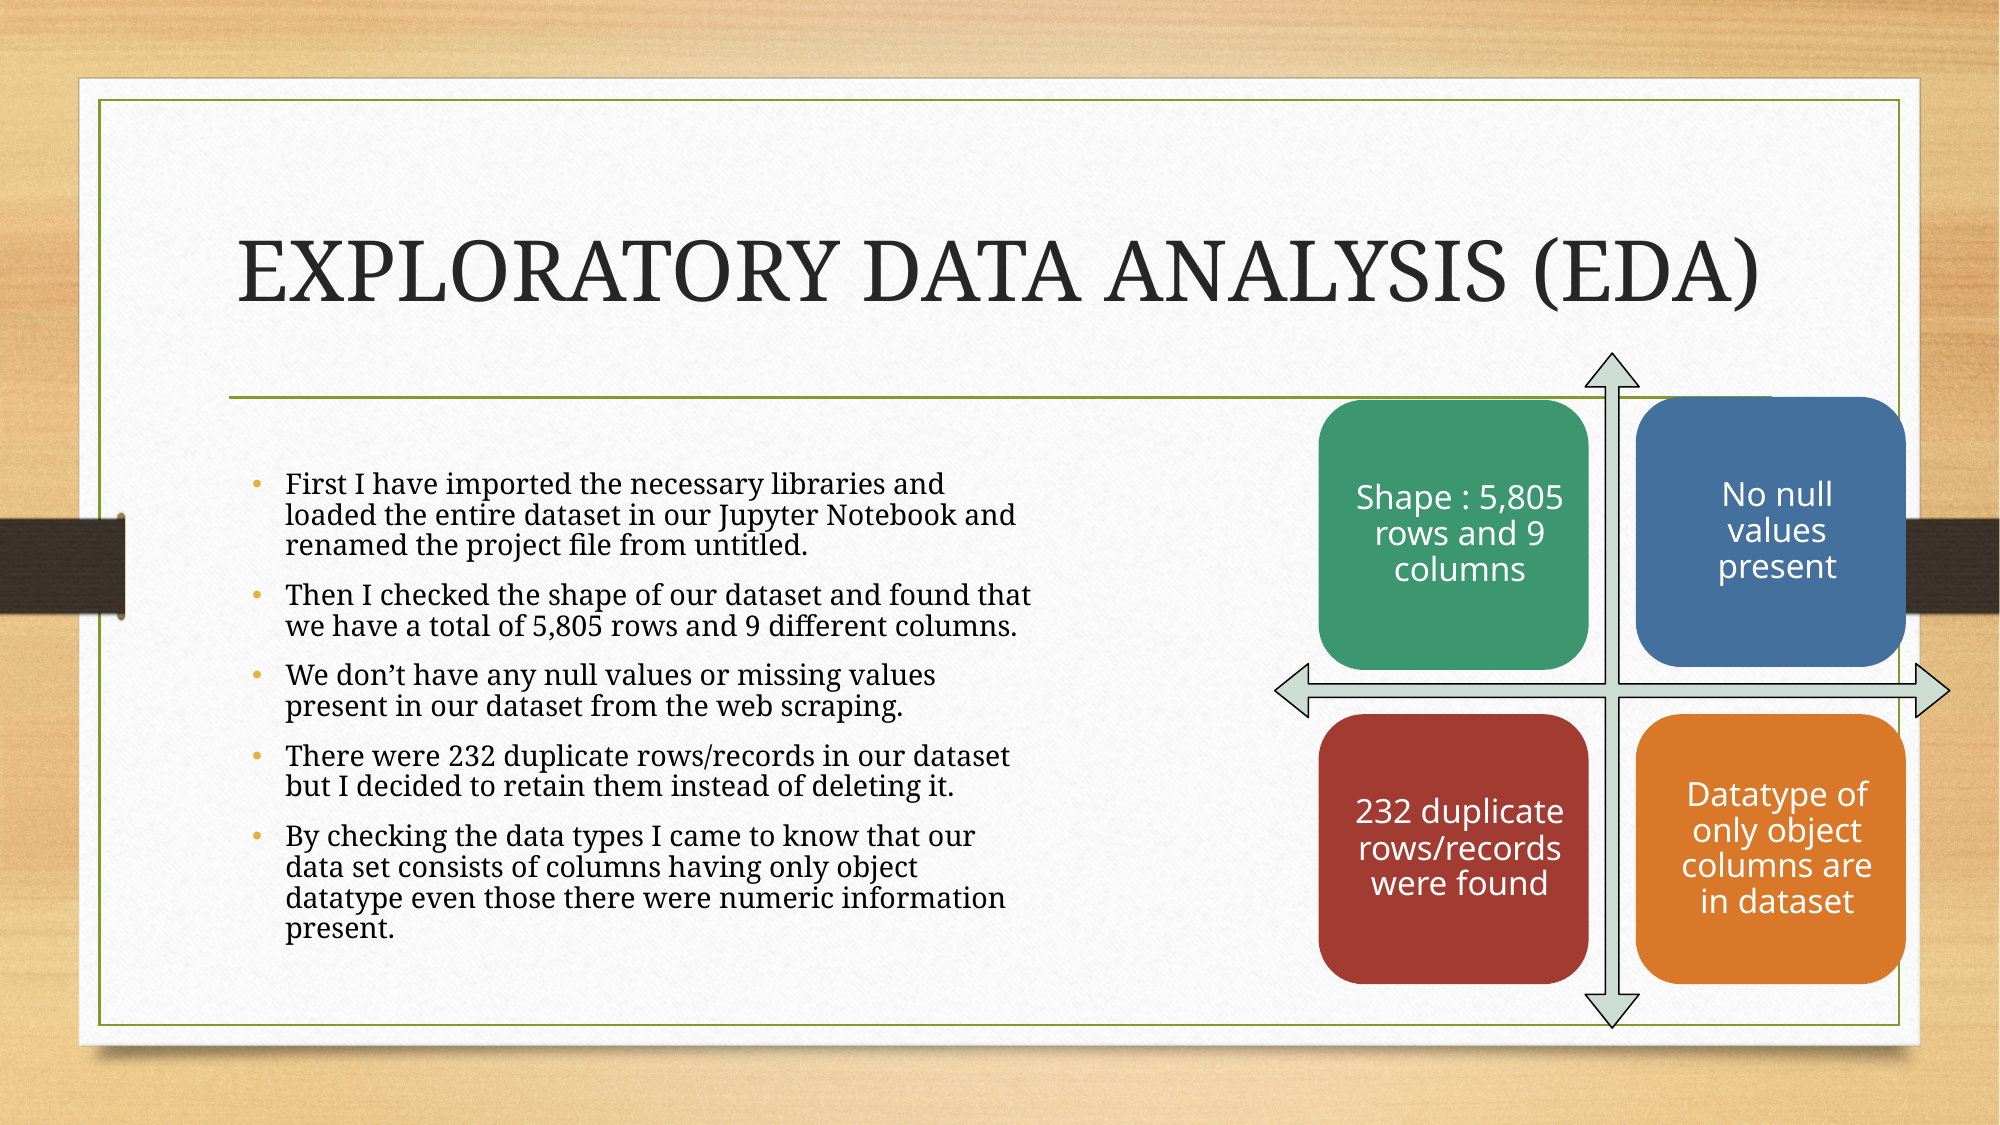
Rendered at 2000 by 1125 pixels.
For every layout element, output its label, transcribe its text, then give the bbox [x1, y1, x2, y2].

text_box First I have imported the necessary libraries and loaded the entire dataset in our Jupyter Notebook and renamed the project file from untitled. Then I checked the shape of our dataset and found that we have a total of 5,805 rows and 9 different columns. We don’t have any null values or missing values present in our dataset from the web scraping. There were 232 duplicate rows/records in our dataset but I decided to retain them instead of deleting it. By checking the data types I came to know that our data set consists of columns having only object datatype even those there were numeric information present. [237, 462, 1052, 1000]
picture [0, 0, 2000, 1125]
title EXPLORATORY DATA ANALYSIS (EDA) [212, 161, 1787, 375]
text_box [1236, 352, 1988, 1029]
